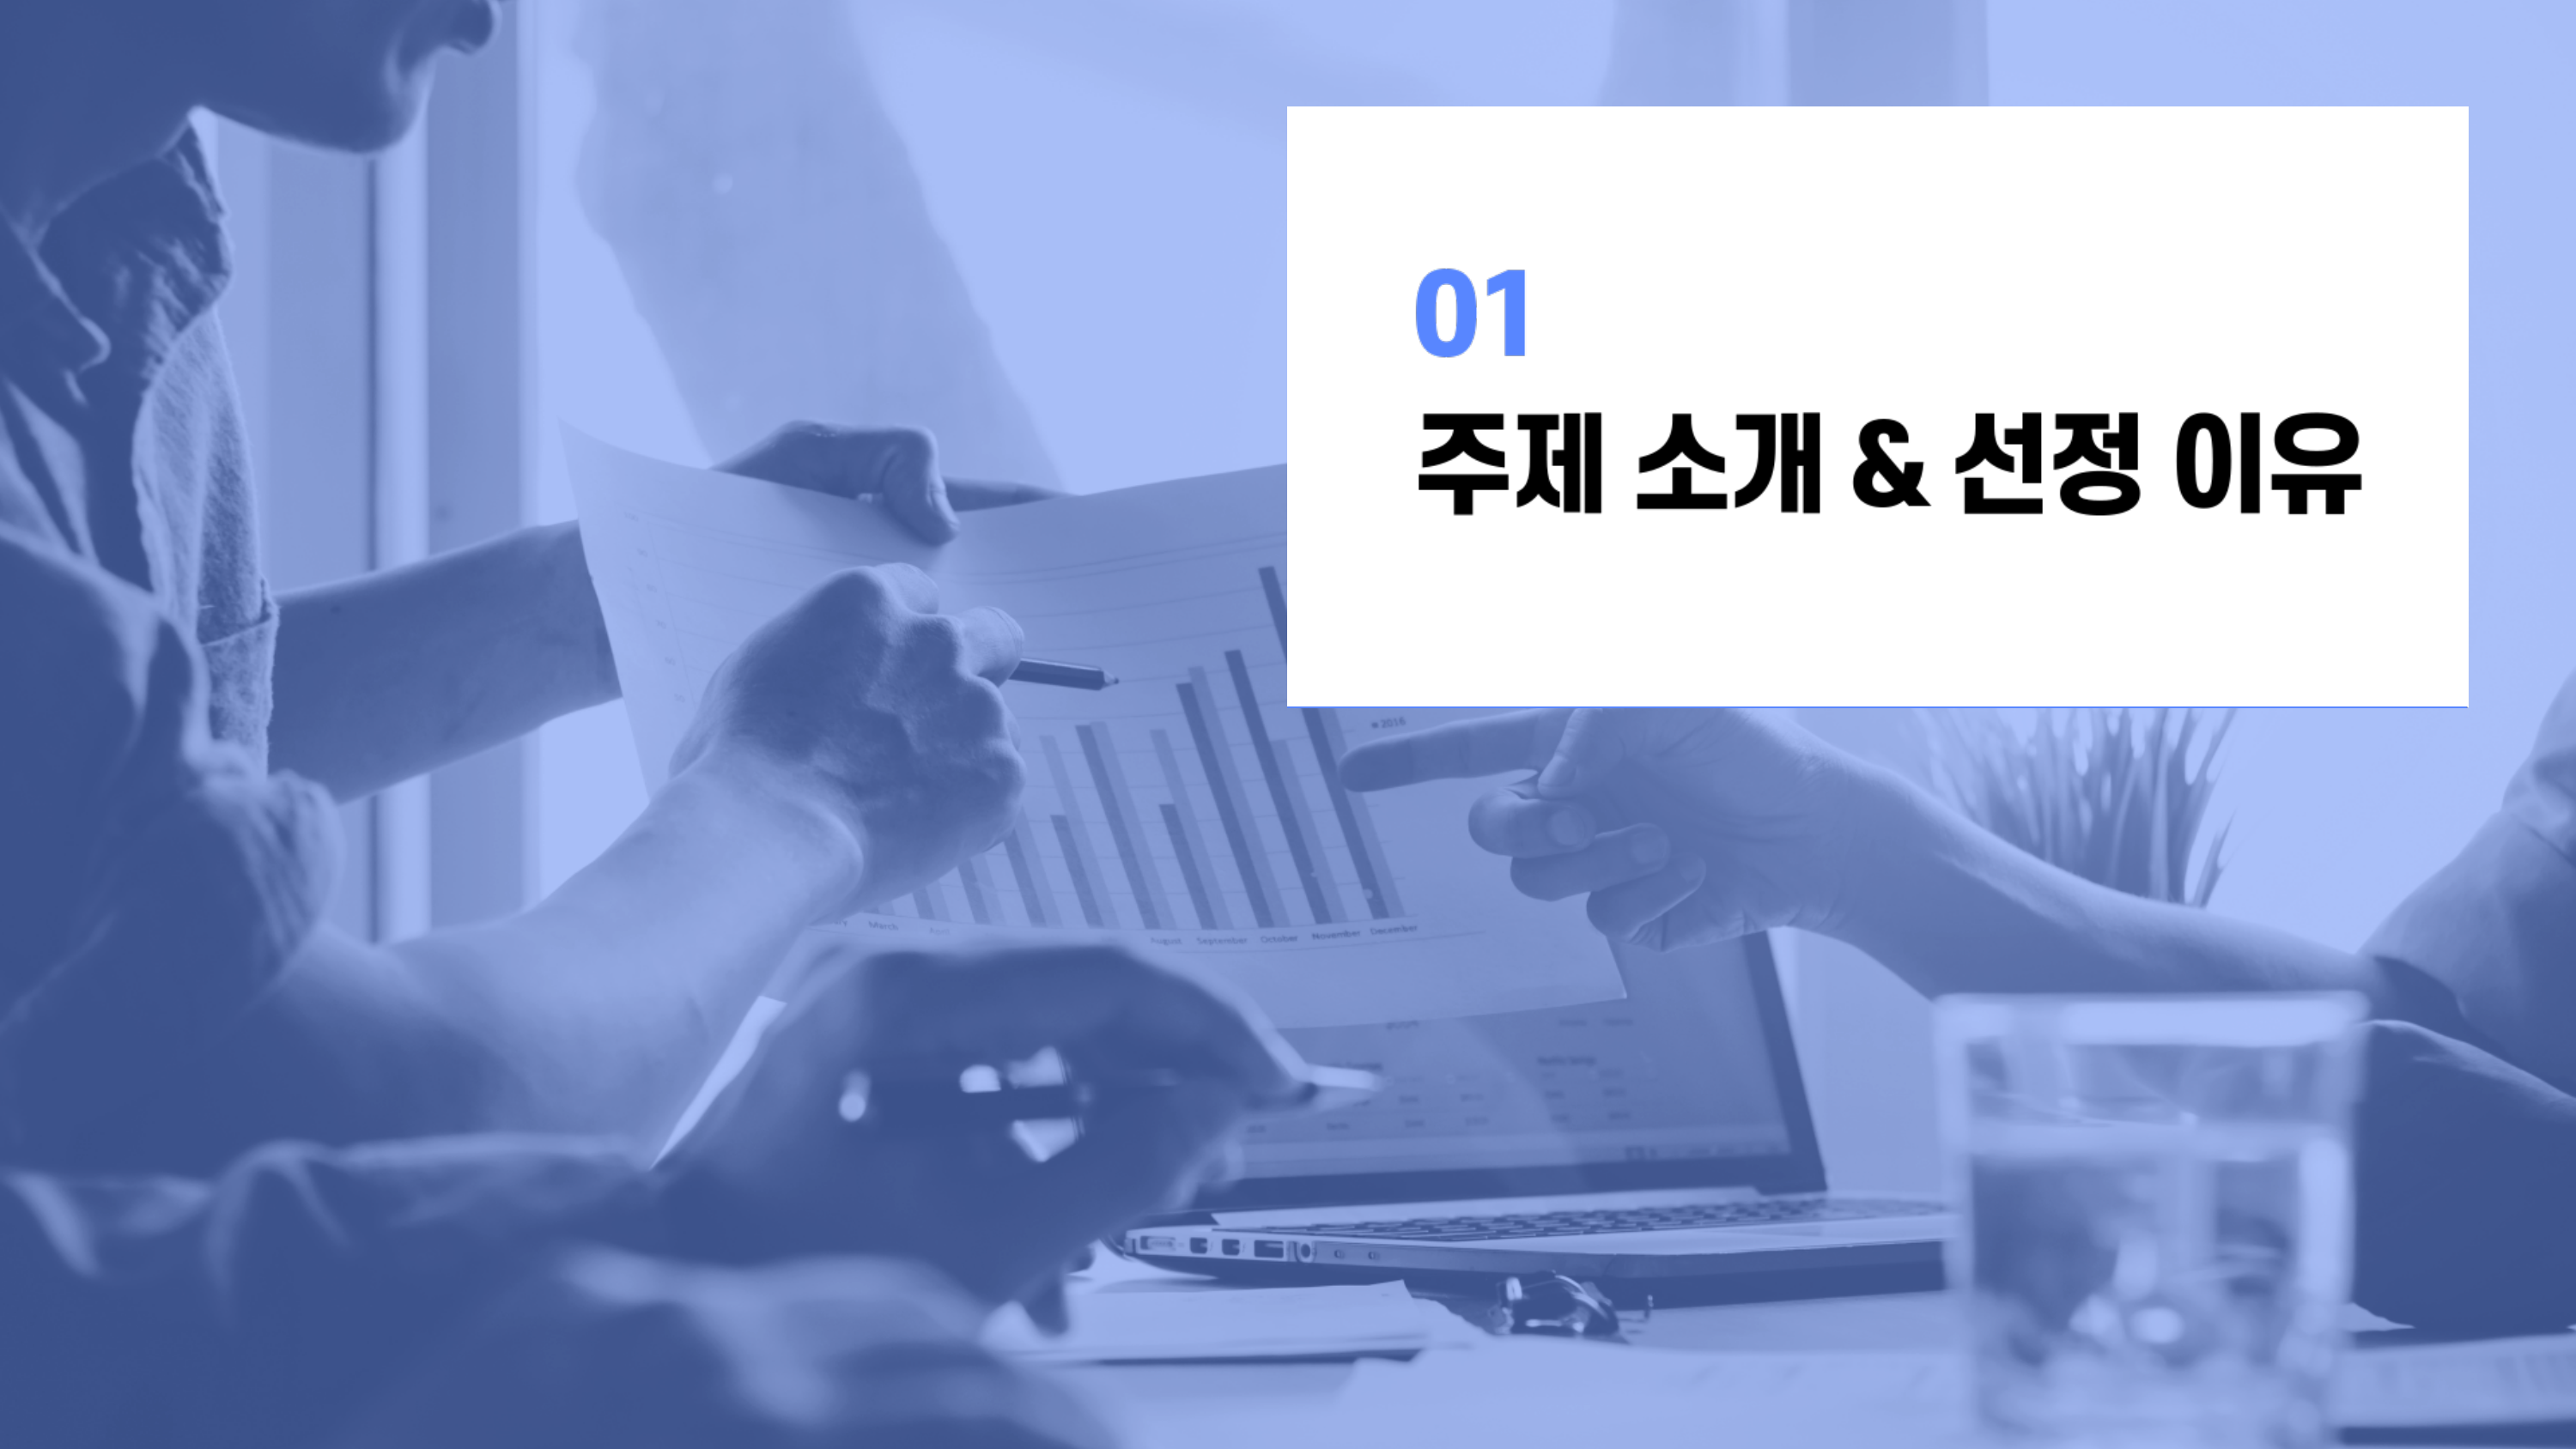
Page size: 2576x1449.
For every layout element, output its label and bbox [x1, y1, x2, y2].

picture [1396, 220, 2418, 586]
text_box [1287, 106, 2469, 706]
text_box [0, 0, 2576, 1449]
